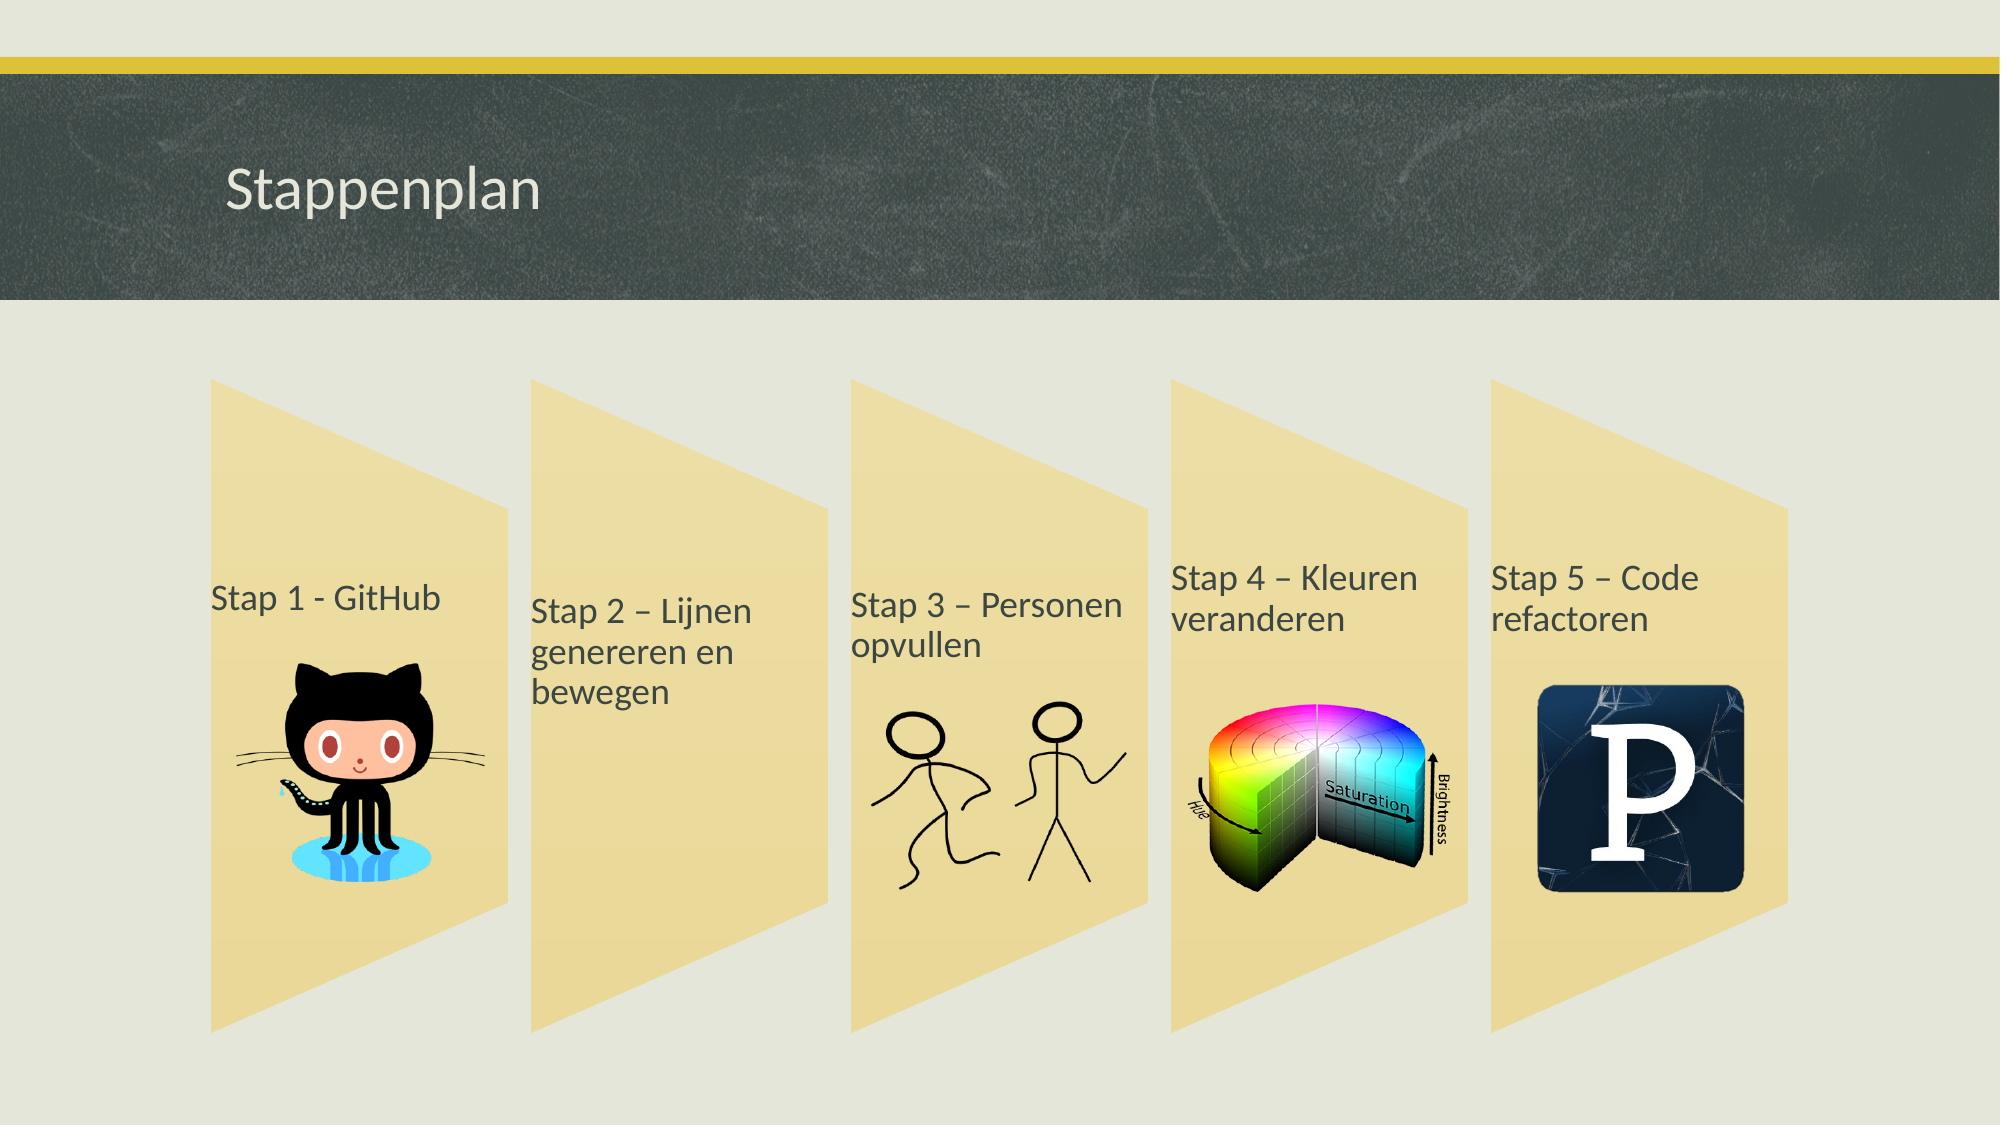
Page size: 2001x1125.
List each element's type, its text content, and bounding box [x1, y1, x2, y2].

picture [0, 74, 2000, 300]
title Stappenplan [210, 76, 1790, 300]
picture [1532, 680, 1748, 896]
picture [221, 629, 496, 904]
picture [1172, 692, 1468, 903]
picture [860, 680, 1137, 904]
